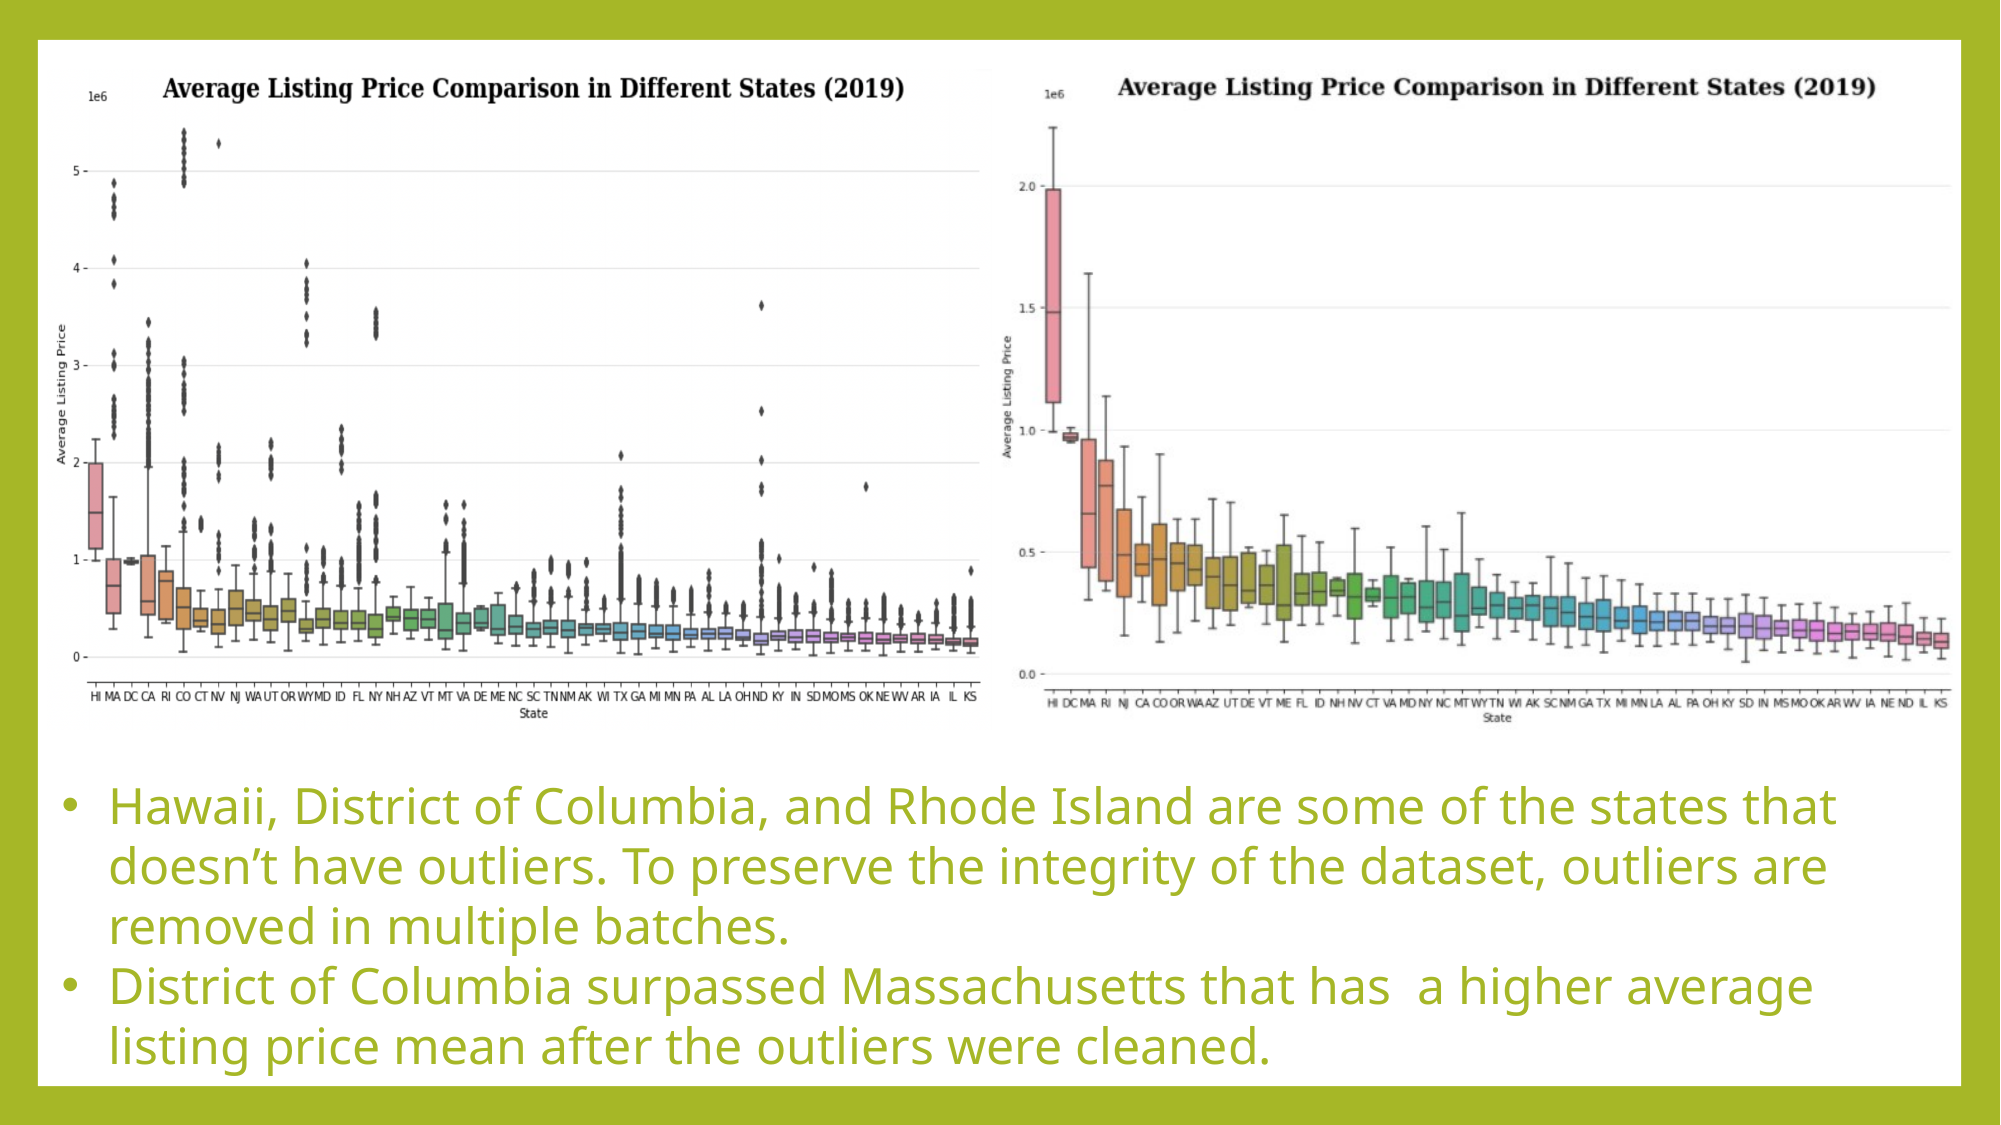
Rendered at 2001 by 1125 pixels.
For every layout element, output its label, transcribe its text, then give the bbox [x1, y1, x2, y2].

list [46, 69, 993, 730]
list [994, 69, 1956, 730]
text_box Hawaii, District of Columbia, and Rhode Island are some of the states that doesn’t have outliers. To preserve the integrity of the dataset, outliers are removed in multiple batches. District of Columbia surpassed Massachusetts that has a higher average listing price mean after the outliers were cleaned. [46, 766, 1956, 1125]
